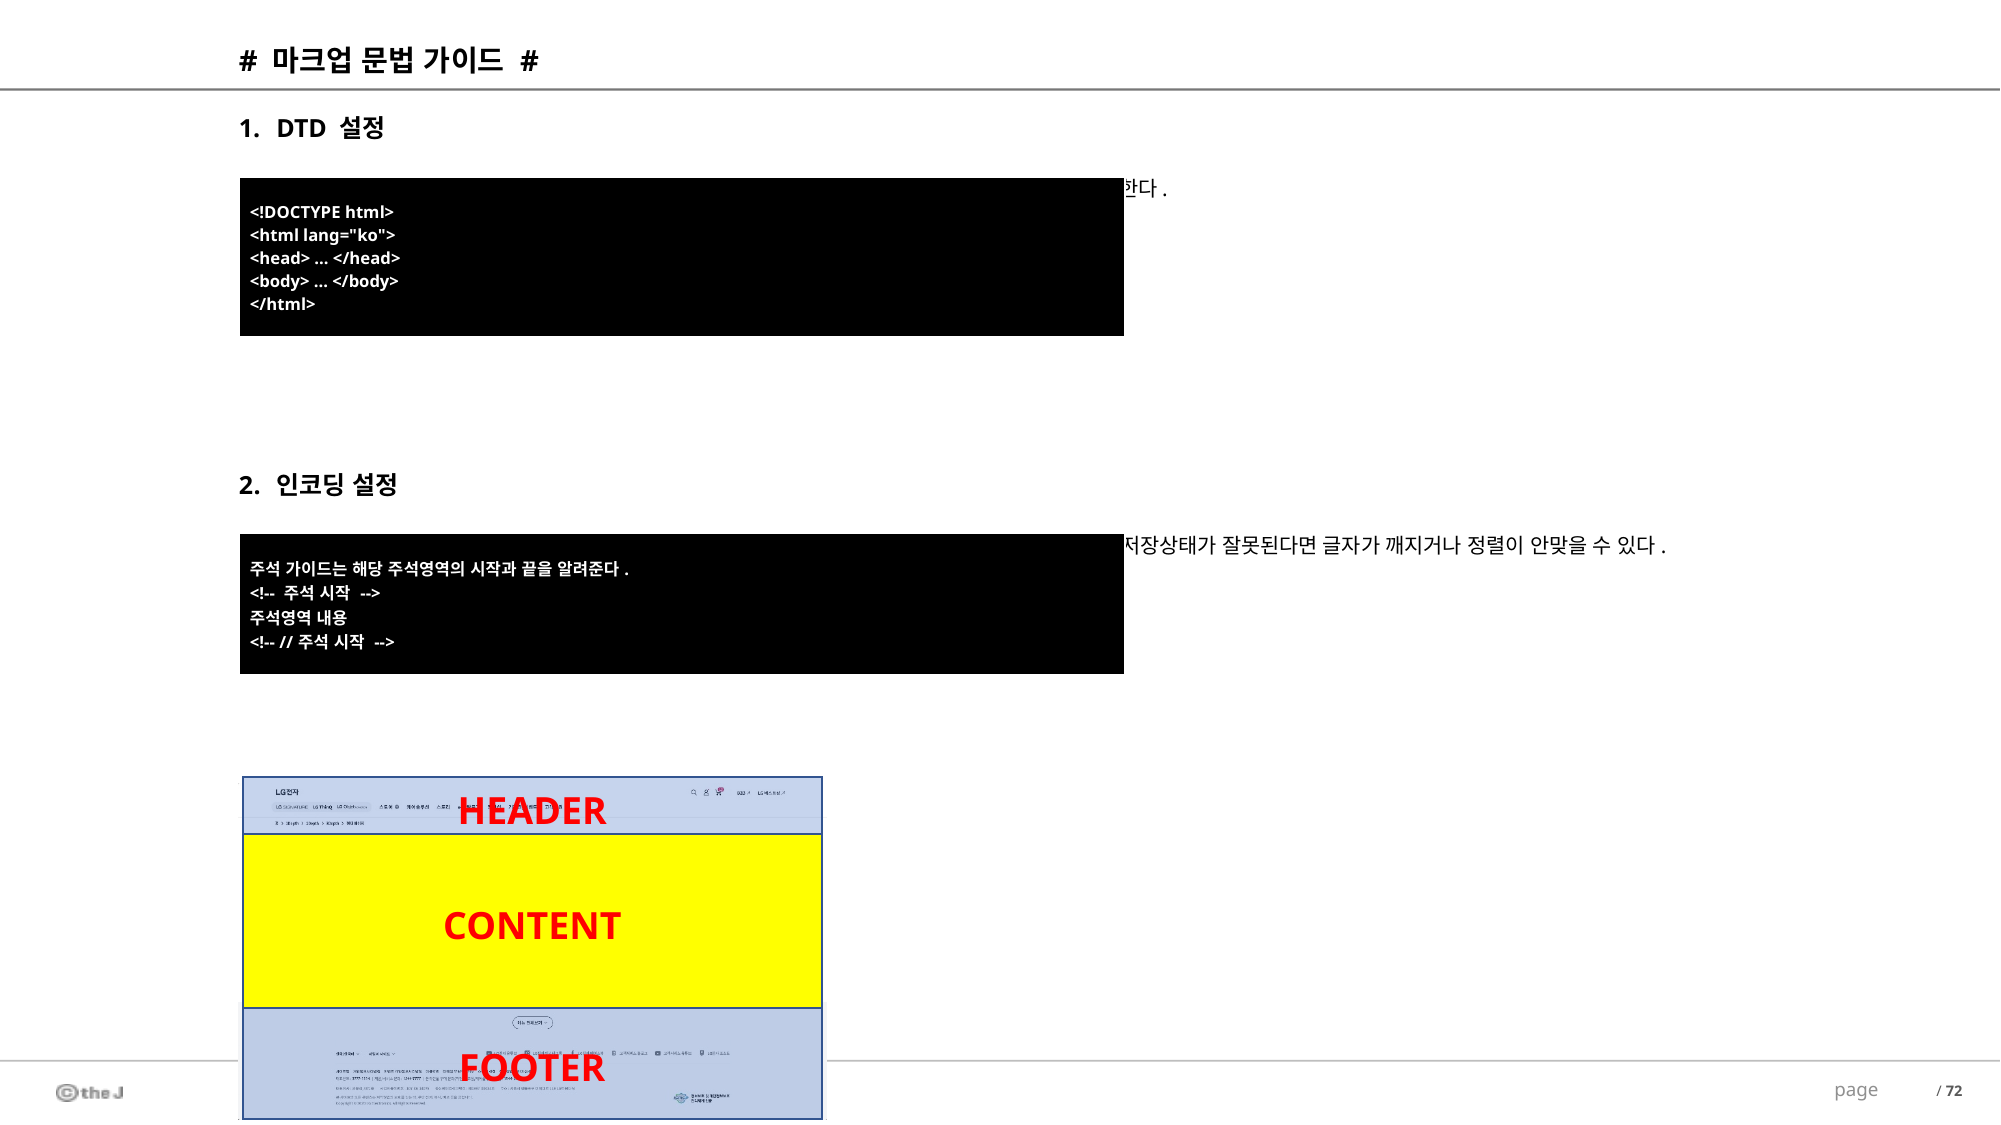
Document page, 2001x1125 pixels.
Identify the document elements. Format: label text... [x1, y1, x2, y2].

text_box HEADER [242, 776, 823, 783]
table_header 주석 가이드는 해당 주석영역의 시작과 끝을 알려준다. <!-- 주석 시작 --> 주석영역 내용 <!-- //주석 시작 --> [240, 534, 1124, 674]
text_box [224, 67, 1797, 1084]
picture [56, 1084, 123, 1102]
picture [238, 783, 827, 1120]
table_header <!DOCTYPE html> <html lang="ko"> <head> … </head> <body> … </body> </html> [240, 178, 1124, 336]
list # 마크업 문법 가이드 # DTD 설정 최상단에 DTD가 없을 경우 문서 선언사항을 제대로 읽지 못하기 때문에 DTD는 문서의 최상단에 기술한다. 인코딩 설정 정해진 인코딩 방식에 따라 문서 Charset 설정 및 저장상태를 확인한다. Charset 설정이 잘못 되거나 저장상태가 잘못된다면 글자가 깨지거나 정렬이 안맞을 수 있다. 주석 가이드 # 마크업 공통 가이드 # 레이아웃 가이드 [224, 17, 1797, 67]
